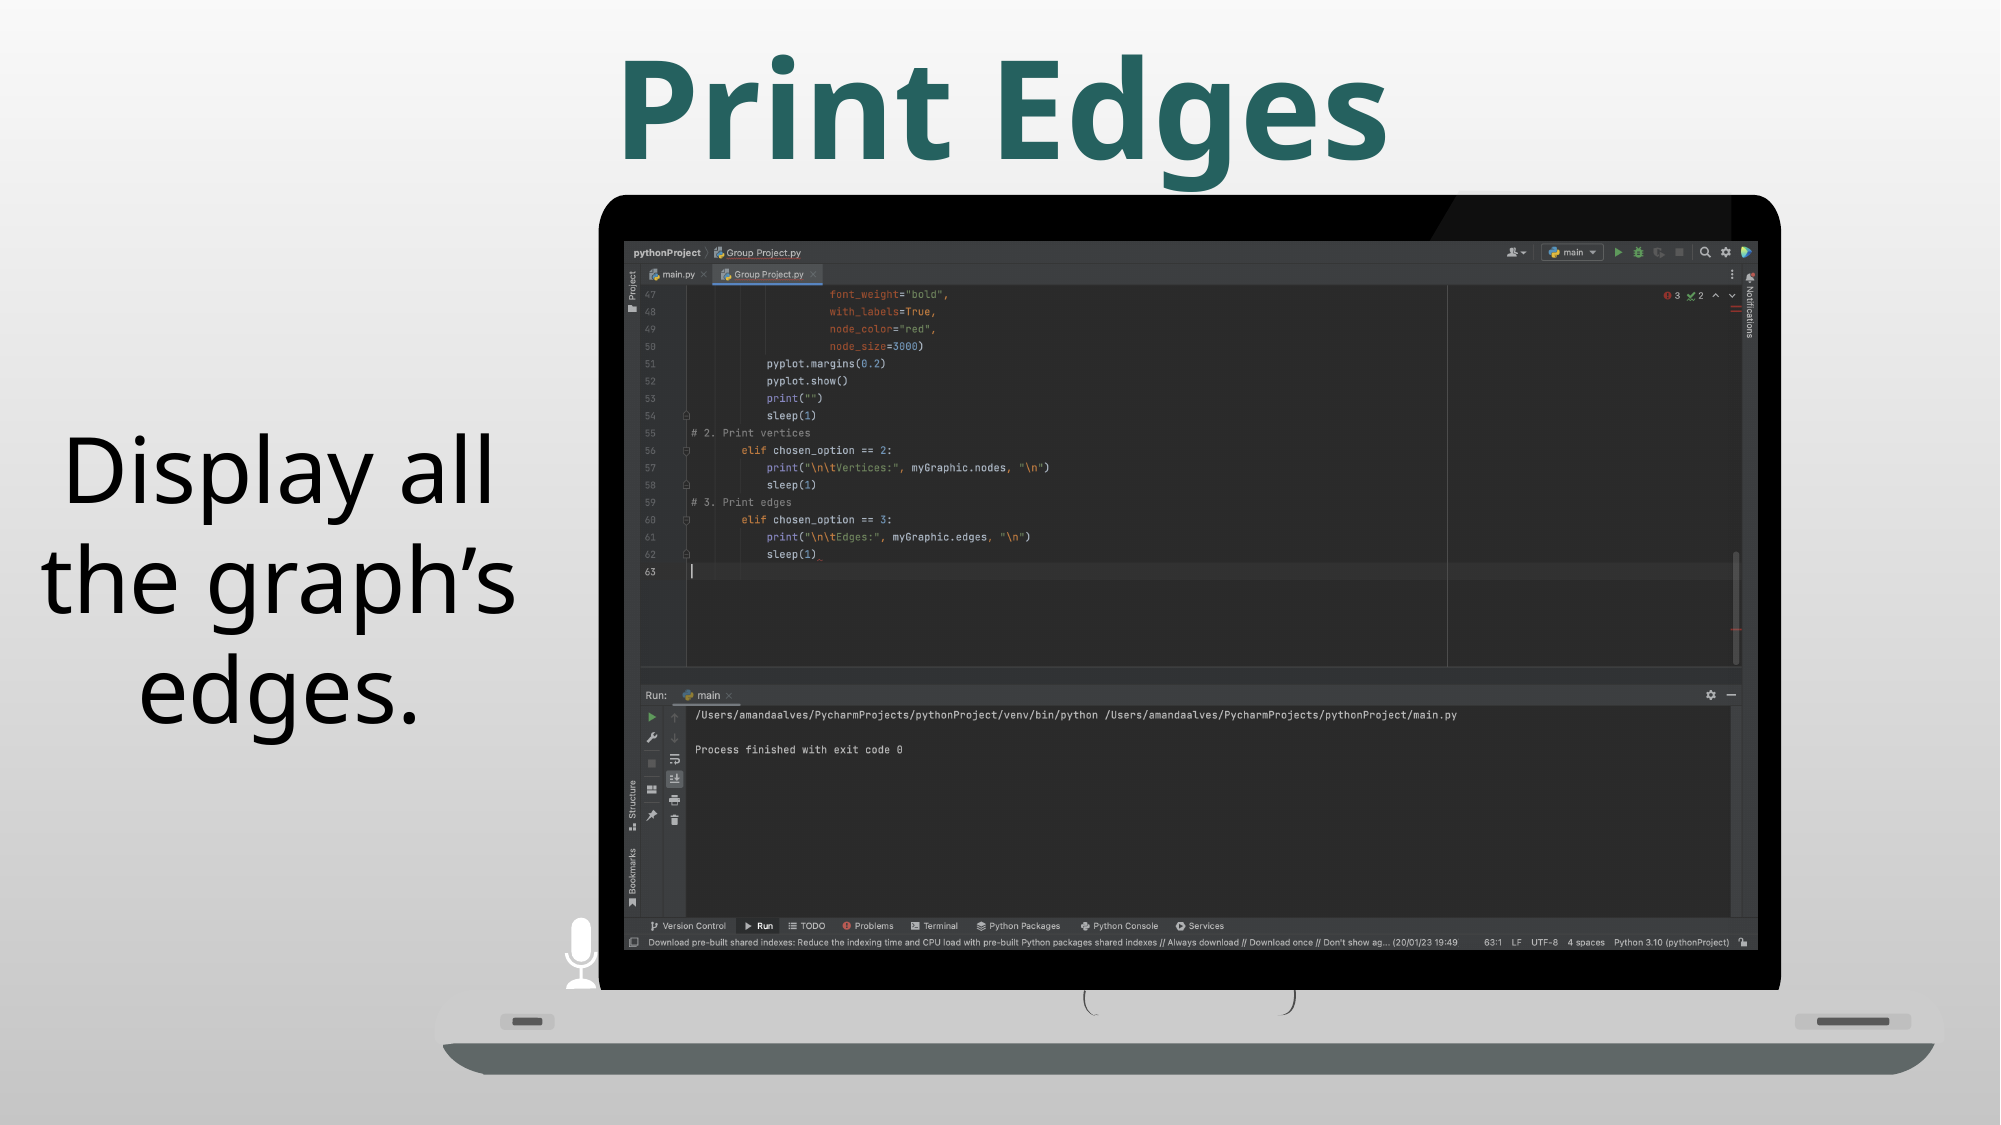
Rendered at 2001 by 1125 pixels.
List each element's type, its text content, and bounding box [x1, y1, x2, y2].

text_box Display all the graph’s edges. [17, 404, 427, 750]
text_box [427, 187, 1949, 1077]
list Print Edges [53, 55, 1952, 175]
picture [624, 241, 1758, 950]
